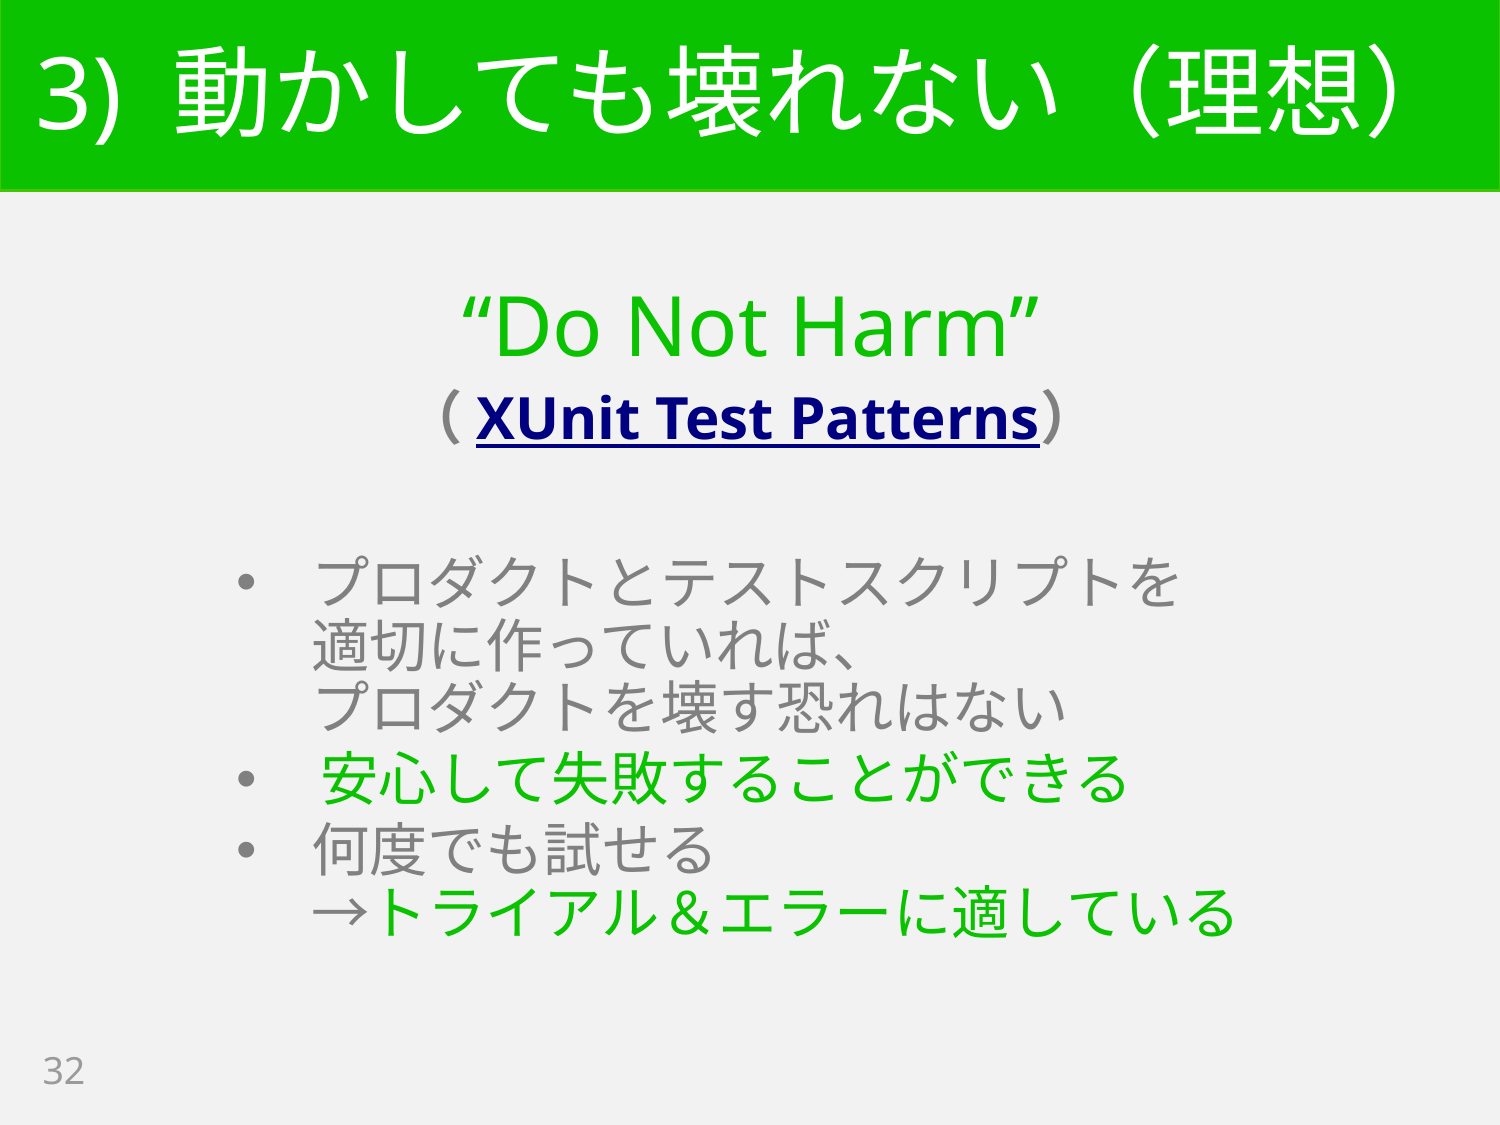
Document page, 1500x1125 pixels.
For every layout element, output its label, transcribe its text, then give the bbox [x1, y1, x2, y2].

list “Do Not Harm” （XUnit Test Patterns） プロダクトとテストスクリプトを 適切に作っていれば、 プロダクトを壊す恐れはない 安心して失敗することができる 何度でも試せる →トライアル＆エラーに適している [103, 277, 1397, 1000]
slide_number 32 [27, 1042, 146, 1102]
title 3) 動かしても壊れない（理想） [0, 53, 1500, 140]
